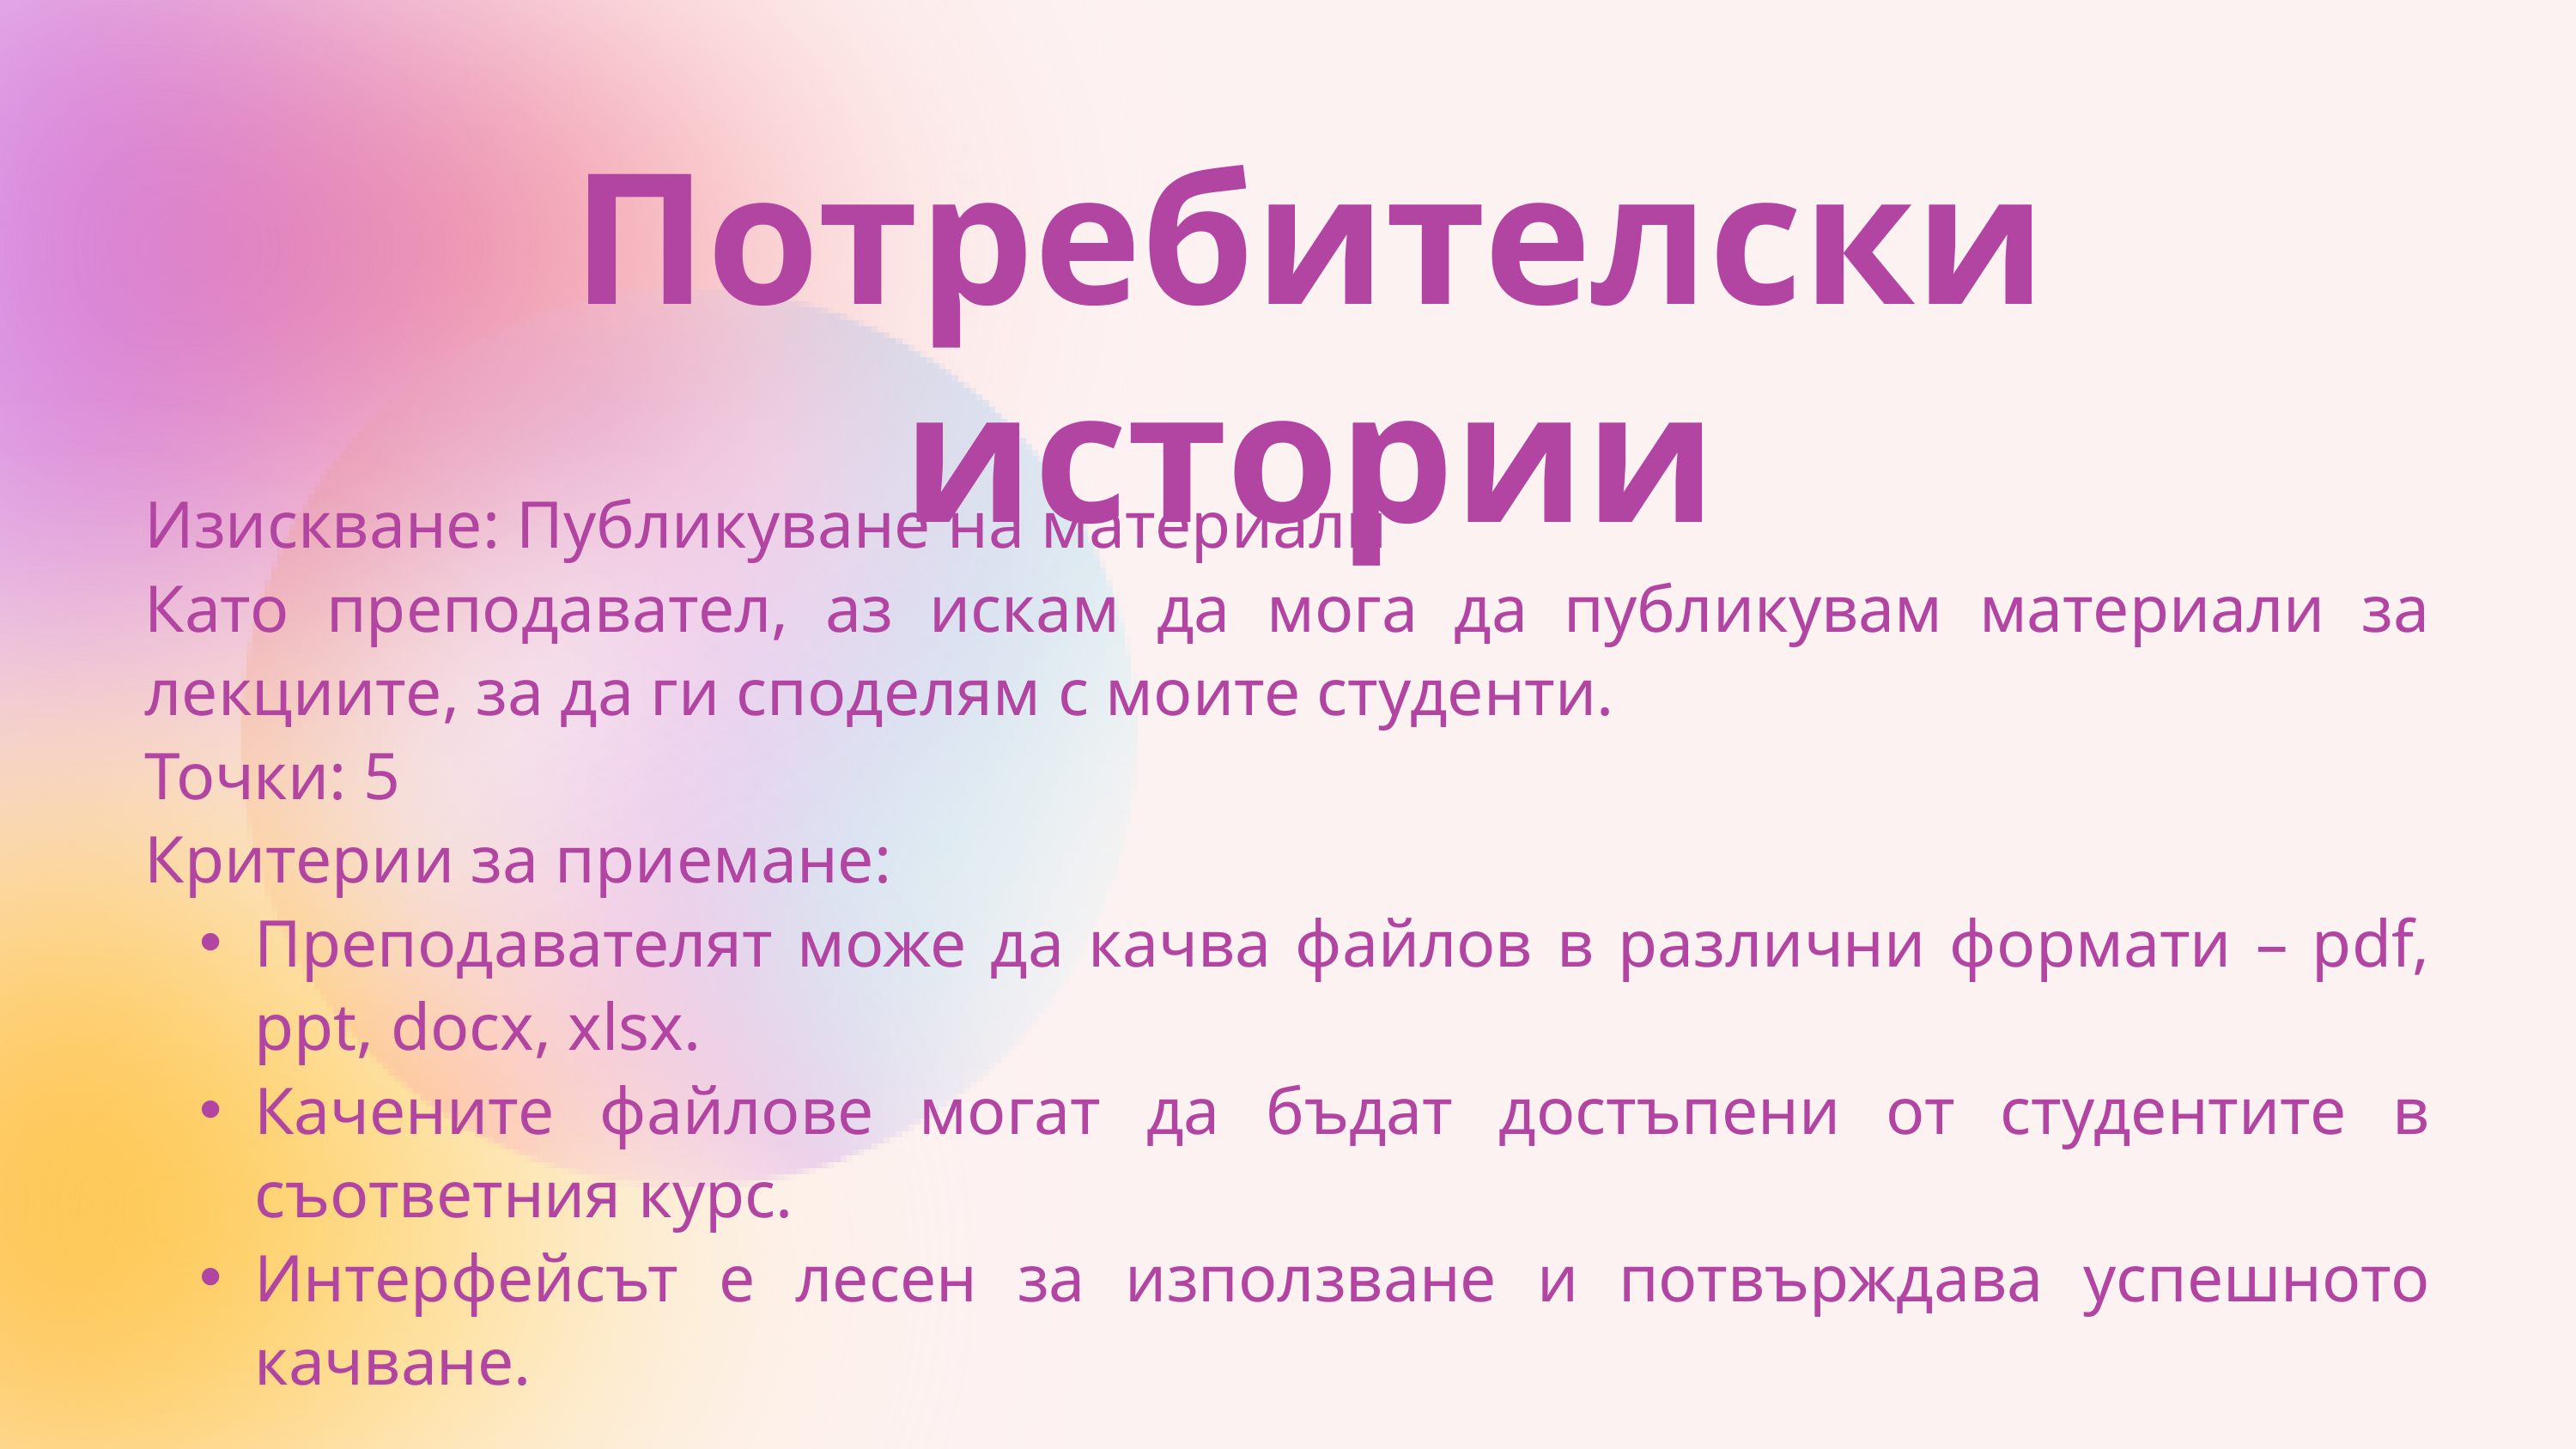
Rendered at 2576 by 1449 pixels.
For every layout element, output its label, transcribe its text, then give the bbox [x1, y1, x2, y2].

text_box [0, 0, 1197, 385]
text_box [0, 385, 1078, 1449]
text_box Изискване: Публикуване на материали Като преподавател, аз искам да мога да публикувам материали за лекциите, за да ги споделям с моите студенти. Точки: 5 Критерии за приемане: Преподавателят може да качва файлов в различни формати – pdf, ppt, docx, xlsx. Качените файлове могат да бъдат достъпени от студентите в съответния курс. Интерфейсът е лесен за използване и потвърждава успешното качване. [144, 477, 2432, 1398]
text_box Потребителски истории [144, 122, 2475, 560]
